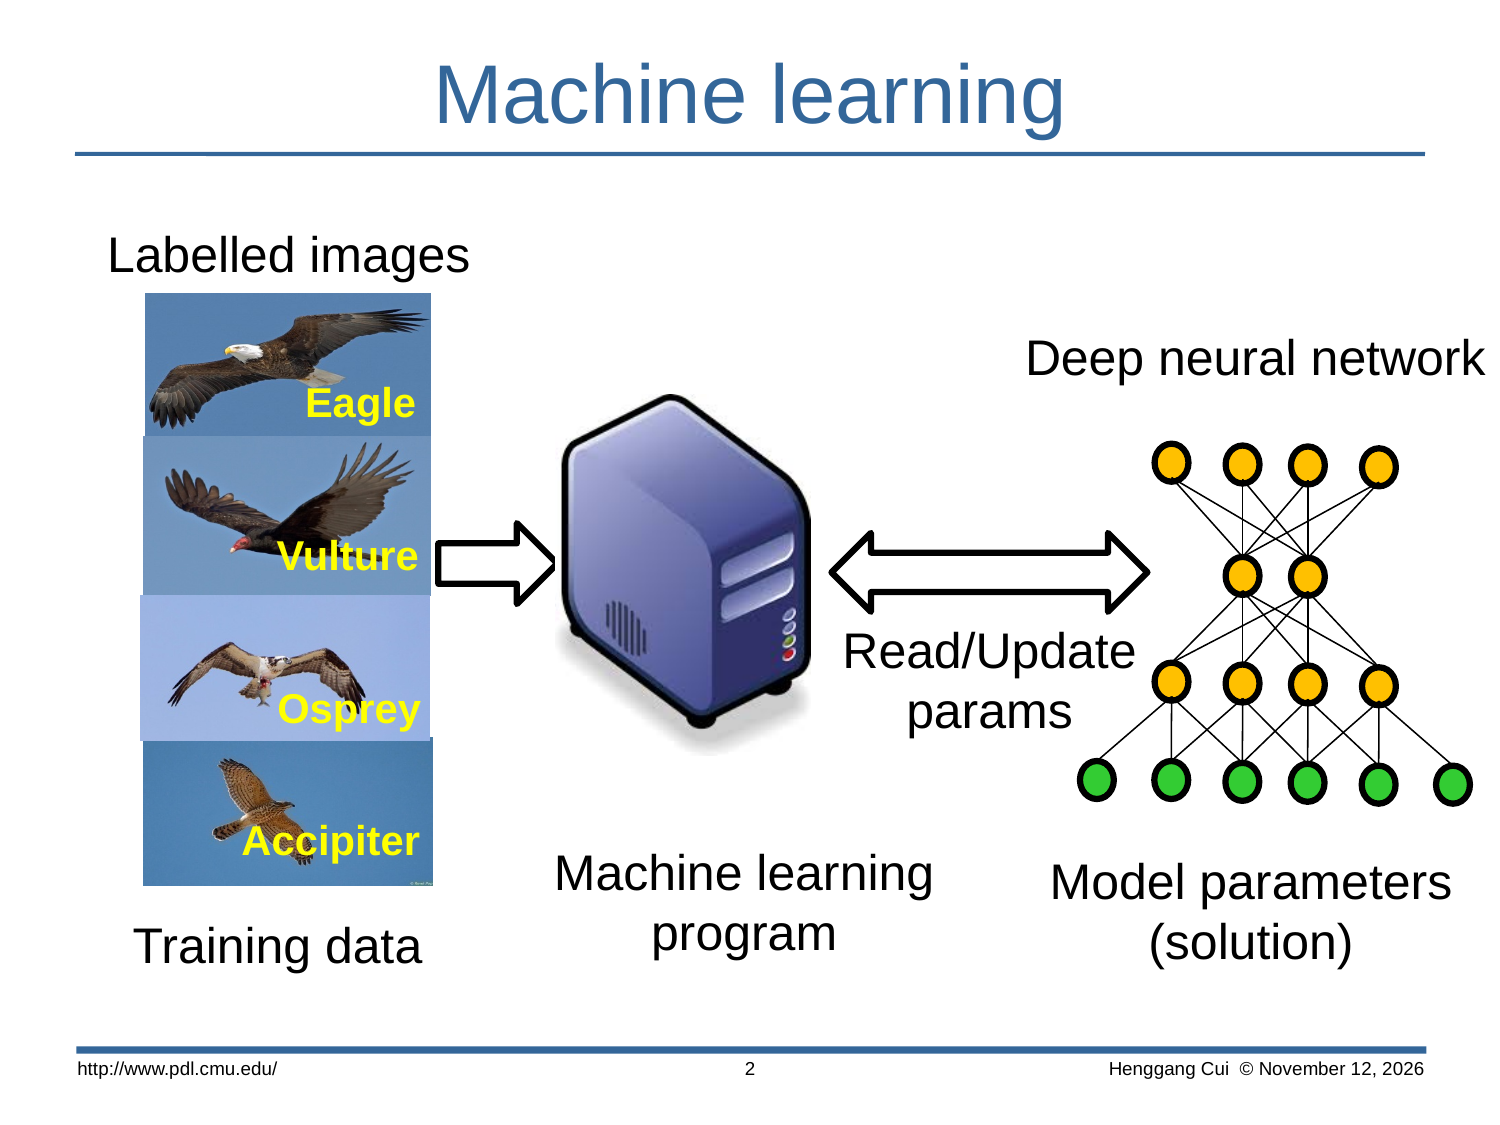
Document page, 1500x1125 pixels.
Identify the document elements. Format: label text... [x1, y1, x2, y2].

text_box Read/Update params [822, 610, 1074, 746]
text_box Training data [52, 906, 503, 981]
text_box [1079, 443, 1471, 804]
text_box [545, 551, 549, 576]
text_box Machine learning program [512, 833, 976, 969]
footer http://www.pdl.cmu.edu/ [60, 1048, 436, 1112]
text_box Model parameters (solution) [1006, 842, 1496, 978]
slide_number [1059, 1048, 1442, 1112]
text_box [831, 532, 1074, 610]
picture [554, 394, 811, 756]
text_box Labelled images [92, 214, 821, 290]
slide_number 2 [603, 1048, 897, 1084]
title Machine learning [0, 34, 1500, 147]
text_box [139, 293, 539, 886]
text_box Deep neural network [1010, 318, 1500, 394]
